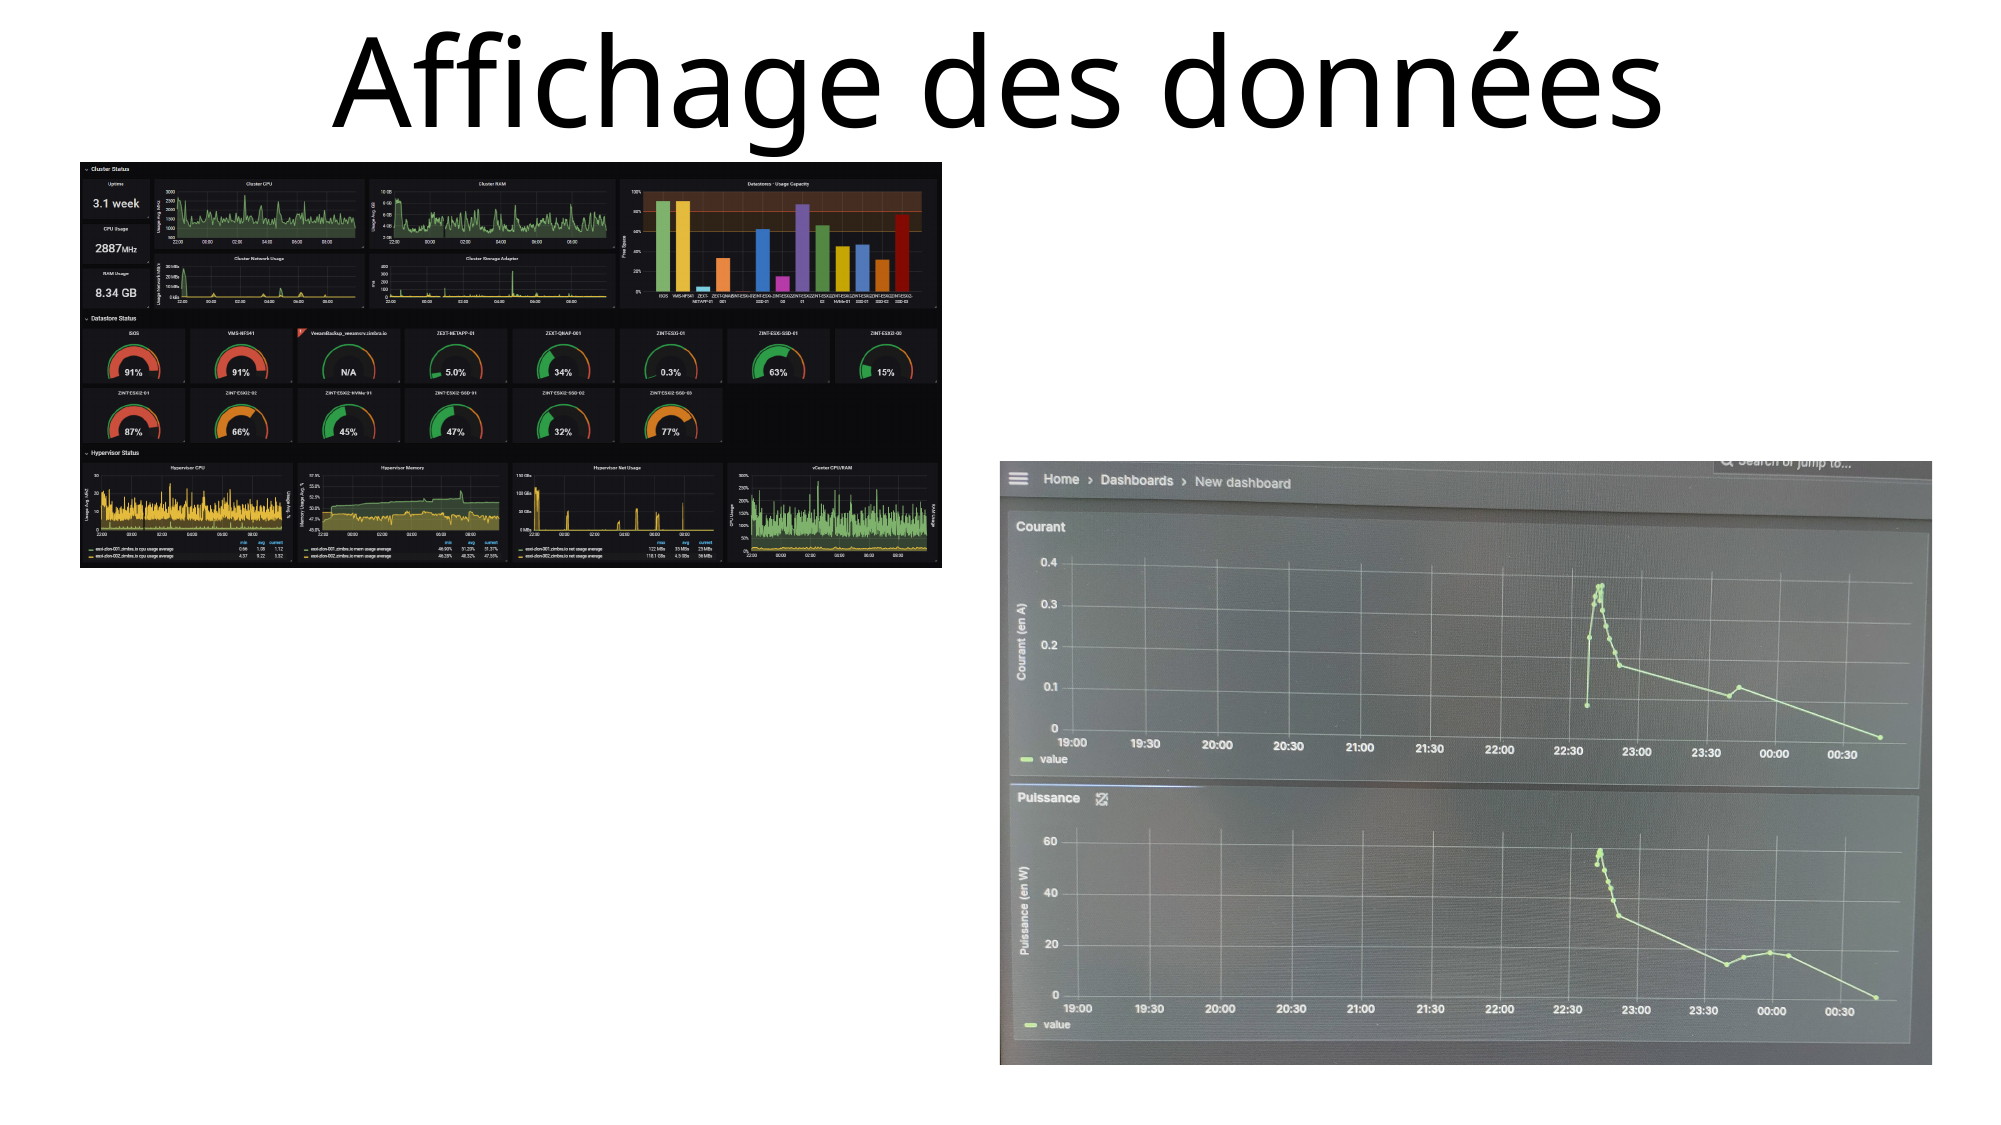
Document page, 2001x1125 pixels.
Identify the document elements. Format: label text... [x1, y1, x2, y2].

picture [999, 461, 1933, 1065]
title Affichage des données [249, 14, 1750, 163]
picture [80, 162, 942, 568]
